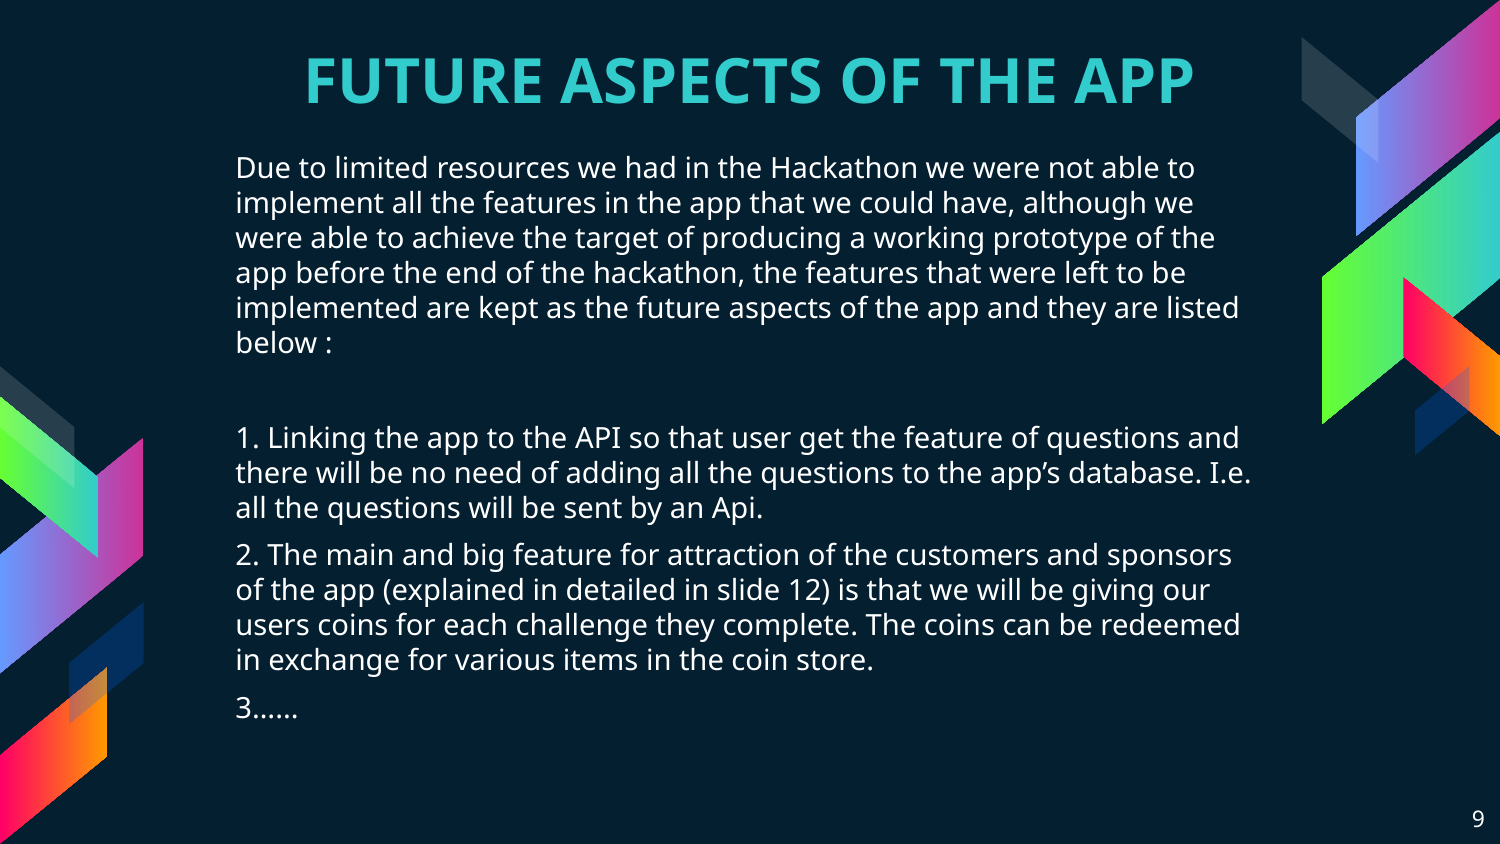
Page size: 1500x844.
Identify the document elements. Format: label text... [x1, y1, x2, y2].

slide_number ‹#› [1403, 789, 1500, 844]
subtitle Due to limited resources we had in the Hackathon we were not able to implement all the features in the app that we could have, although we were able to achieve the target of producing a working prototype of the app before the end of the hackathon, the features that were left to be implemented are kept as the future aspects of the app and they are listed below : 1. Linking the app to the API so that user get the feature of questions and there will be no need of adding all the questions to the app’s database. I.e. all the questions will be sent by an Api. 2. The main and big feature for attraction of the customers and sponsors of the app (explained in detailed in slide 12) is that we will be giving our users coins for each challenge they complete. The coins can be redeemed in exchange for various items in the coin store. 3…... [220, 134, 1280, 710]
title FUTURE ASPECTS OF THE APP [110, 33, 1390, 132]
